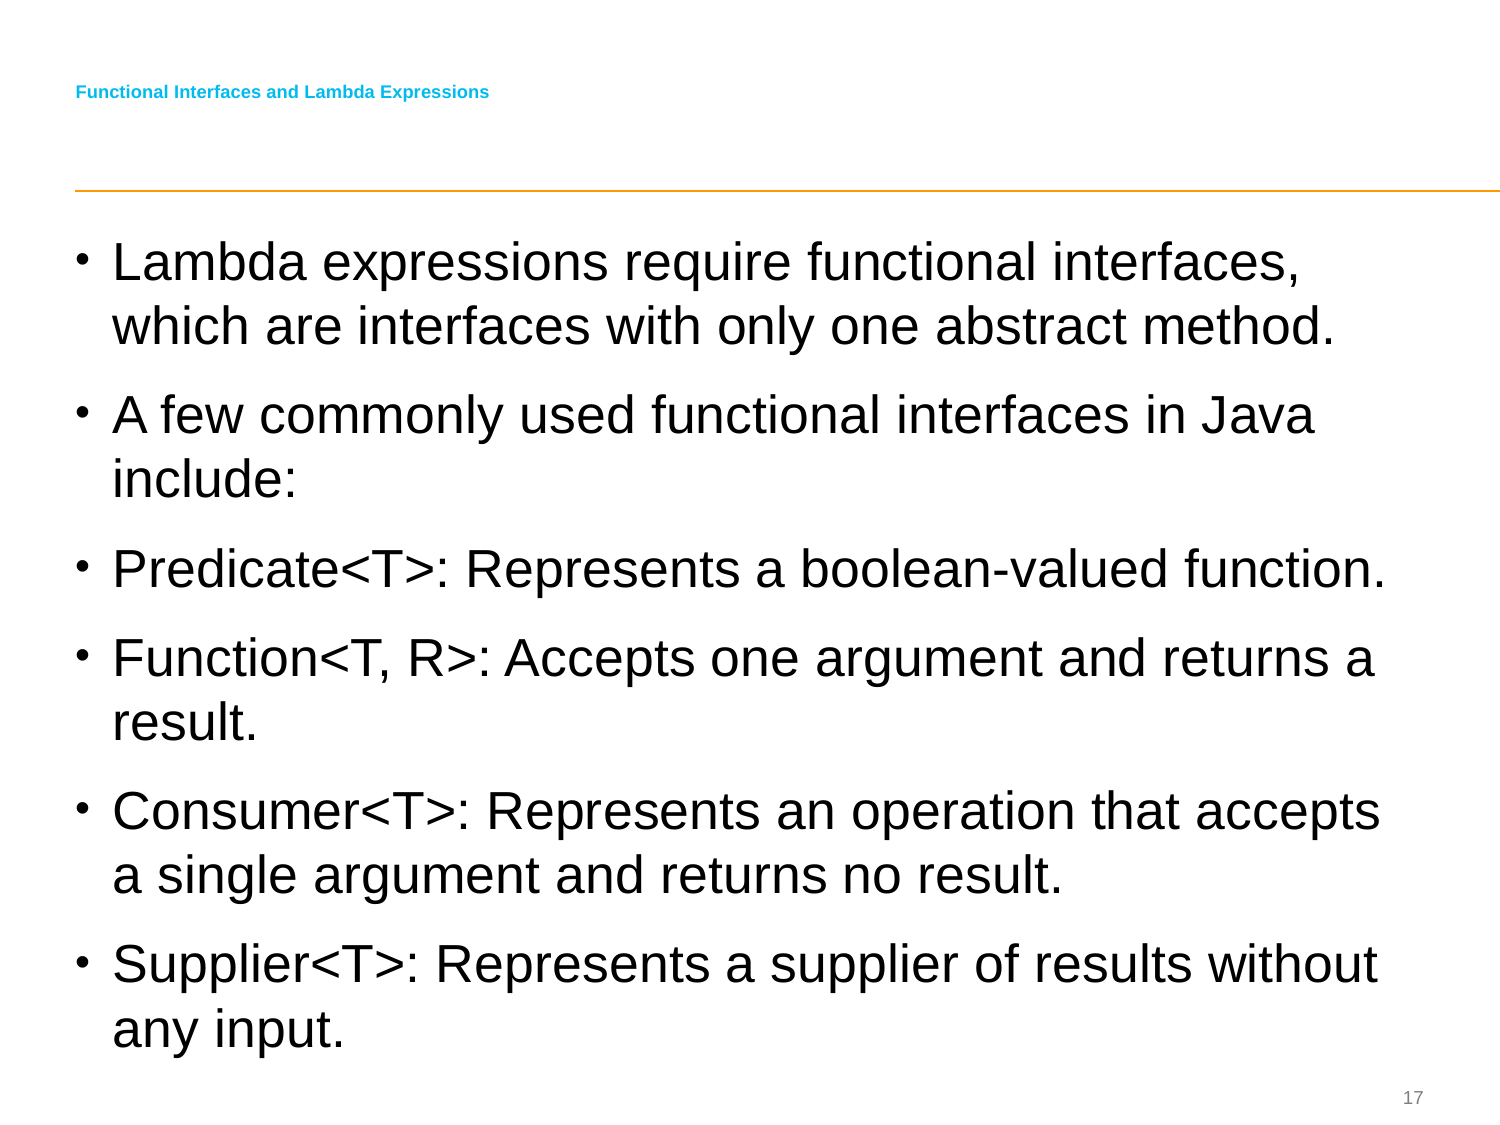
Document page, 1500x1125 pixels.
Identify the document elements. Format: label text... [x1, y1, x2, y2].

title Functional Interfaces and Lambda Expressions [75, 27, 1422, 157]
list Lambda expressions require functional interfaces, which are interfaces with only one abstract method. A few commonly used functional interfaces in Java include: Predicate<T>: Represents a boolean-valued function. Function<T, R>: Accepts one argument and returns a result. Consumer<T>: Represents an operation that accepts a single argument and returns no result. Supplier<T>: Represents a supplier of results without any input. [75, 226, 1425, 1063]
